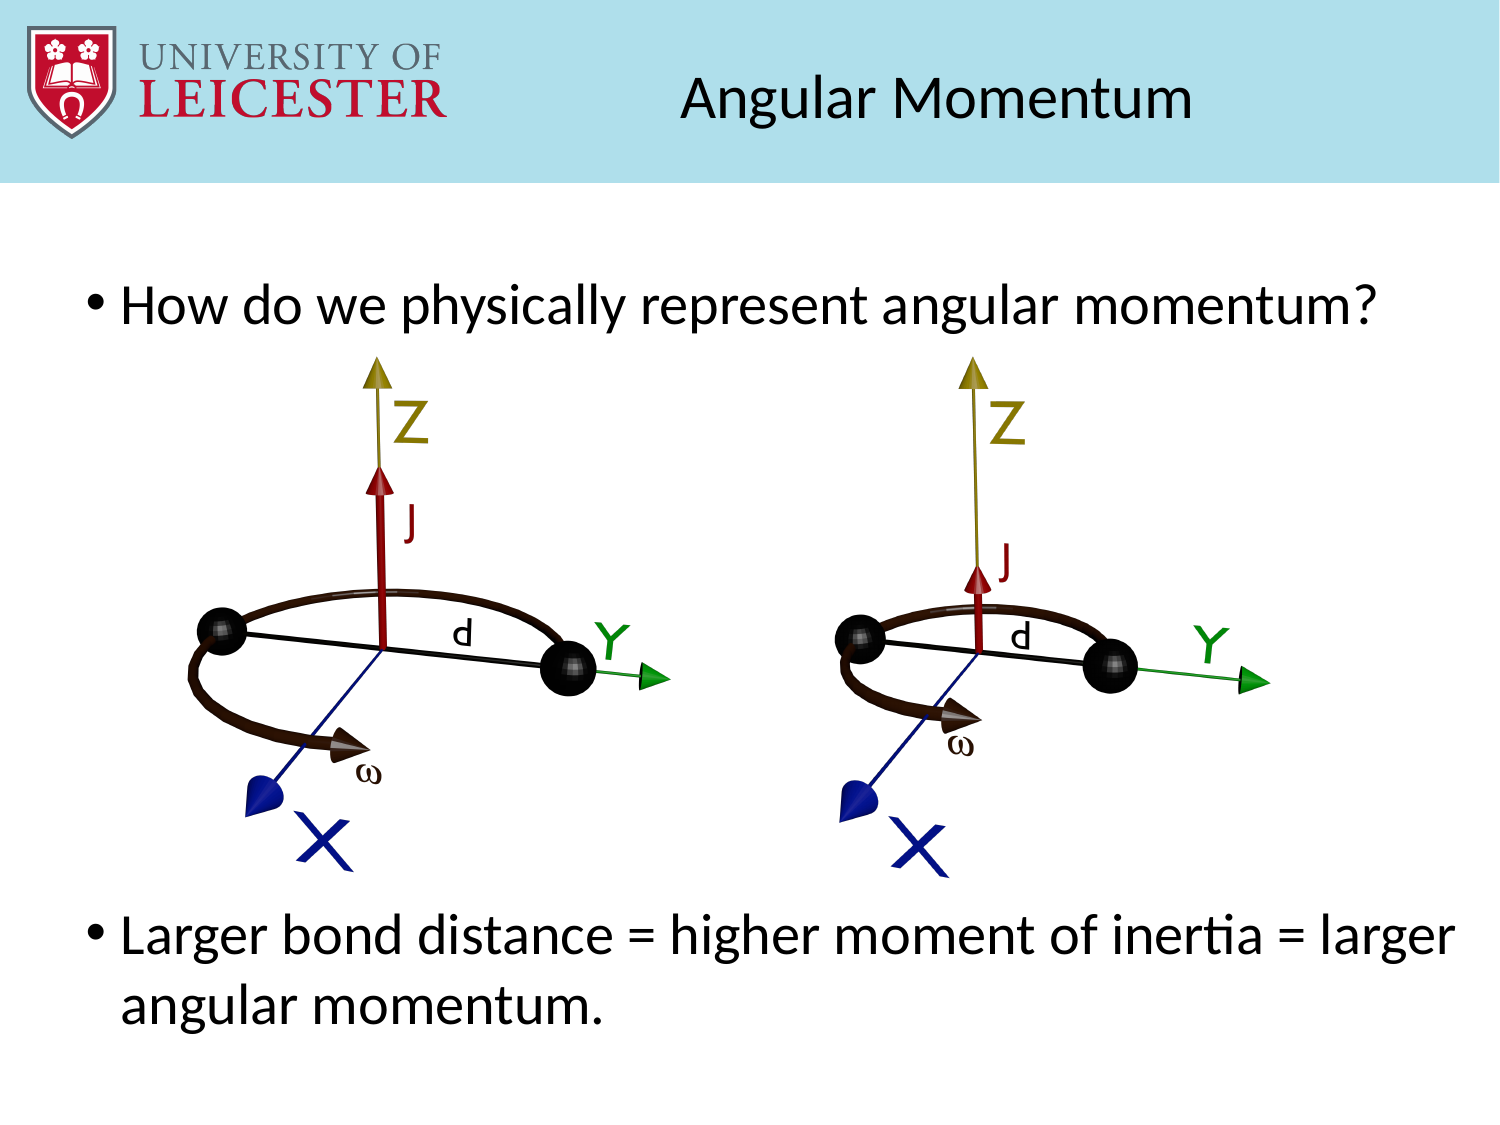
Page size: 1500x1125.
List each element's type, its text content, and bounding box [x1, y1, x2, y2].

text_box Angular Momentum [455, 50, 1420, 137]
text_box [0, 0, 1500, 184]
picture [749, 350, 1283, 883]
text_box How do we physically represent angular momentum? Larger bond distance = higher moment of inertia = larger angular momentum. [74, 260, 1492, 1125]
picture [27, 26, 447, 139]
picture [156, 350, 683, 877]
